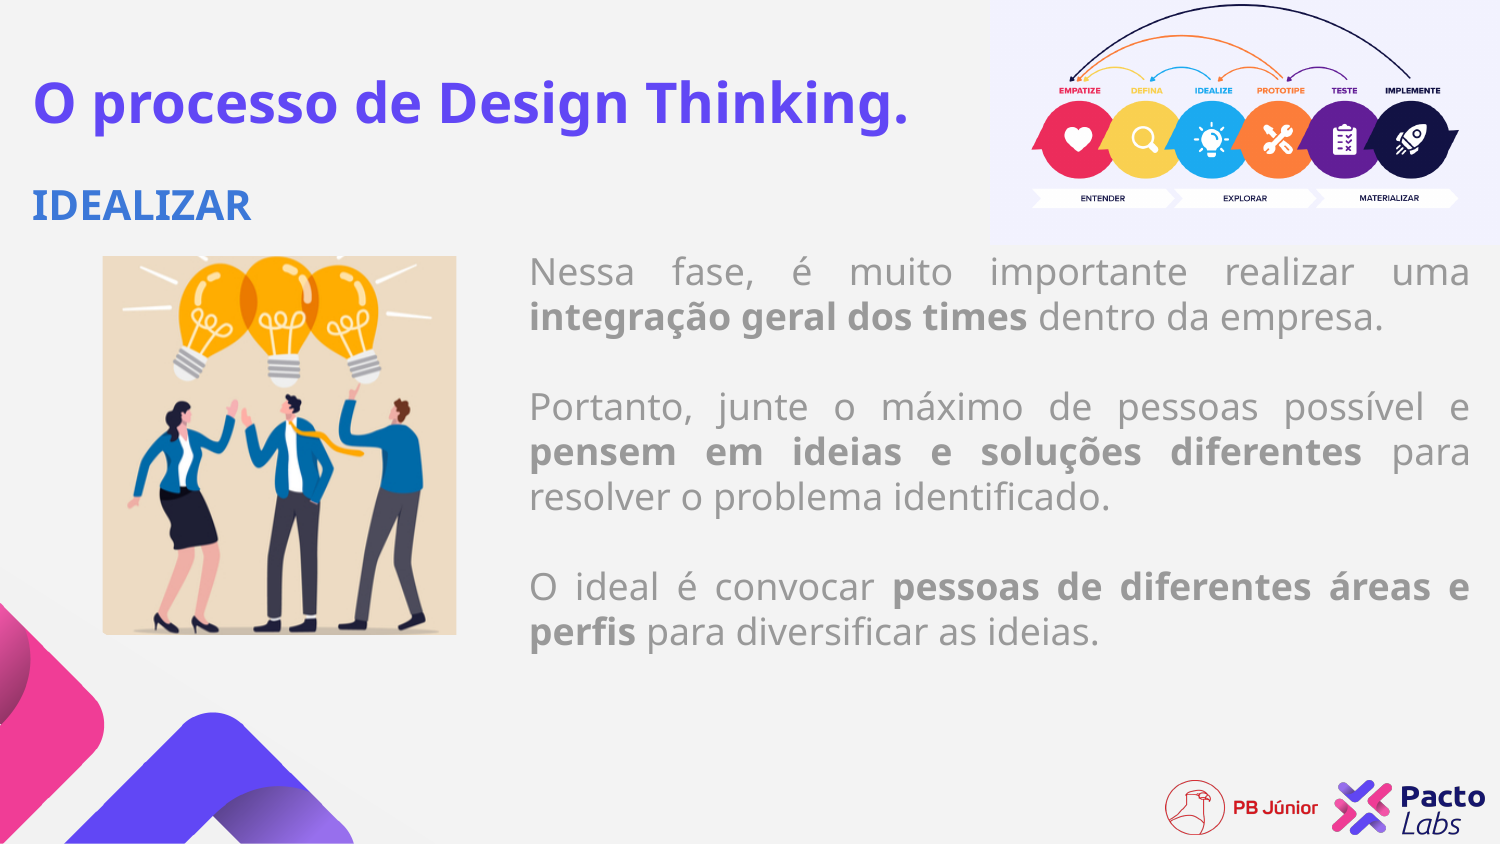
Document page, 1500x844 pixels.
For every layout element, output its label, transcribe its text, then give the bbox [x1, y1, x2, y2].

text_box IDEALIZAR [17, 163, 984, 244]
picture [989, 0, 1500, 278]
picture [0, 256, 457, 844]
text_box Nessa fase, é muito importante realizar uma integração geral dos times dentro da empresa. Portanto, junte o máximo de pessoas possível e pensem em ideias e soluções diferentes para resolver o problema identificado. O ideal é convocar pessoas de diferentes áreas e perfis para diversificar as ideias. [513, 233, 1487, 669]
picture [1332, 779, 1485, 835]
text_box O processo de Design Thinking. [17, 52, 984, 151]
picture [1165, 779, 1318, 835]
